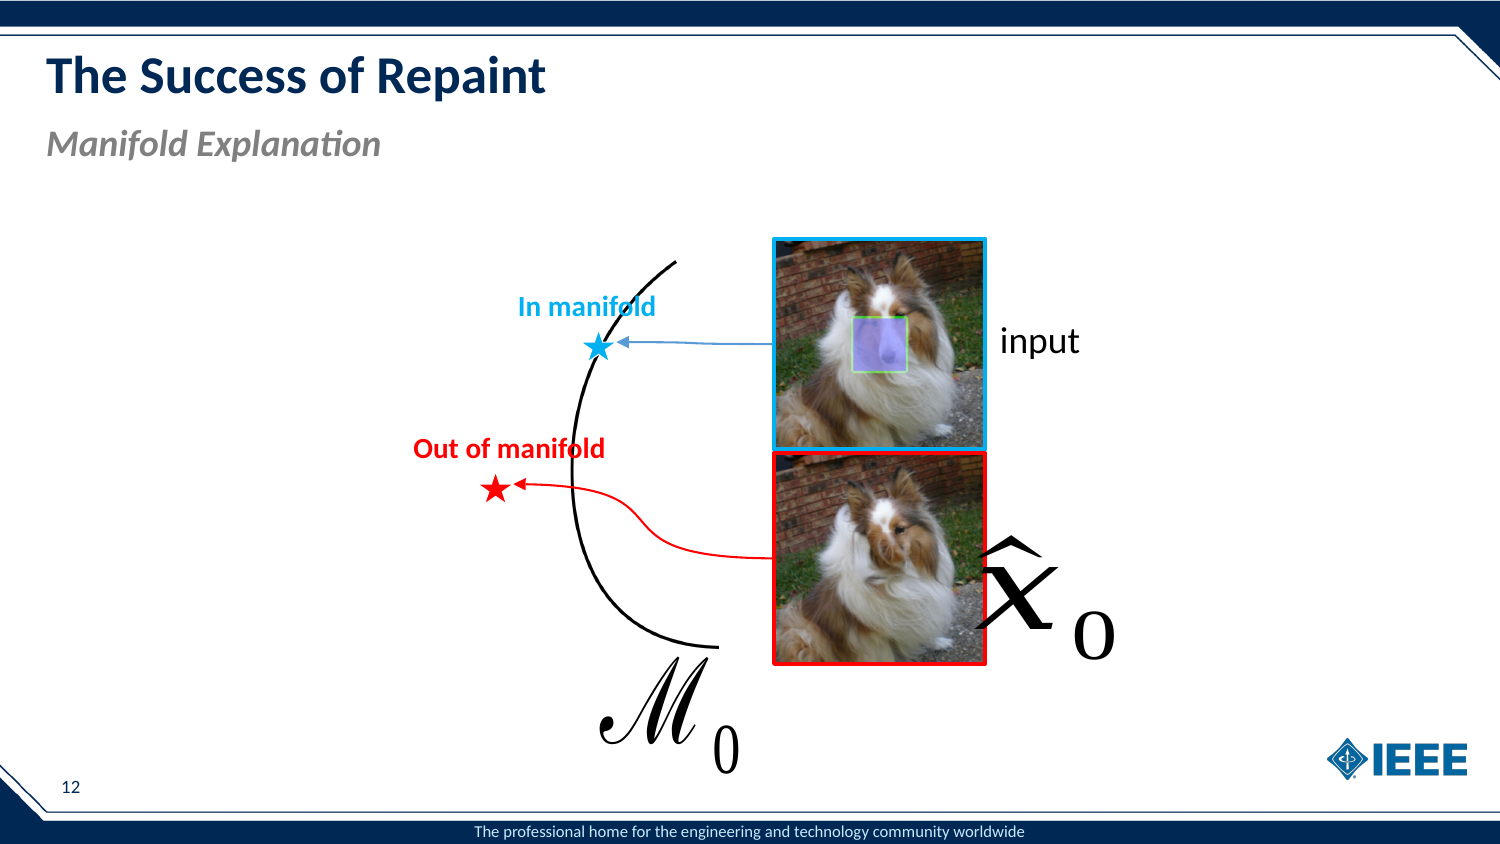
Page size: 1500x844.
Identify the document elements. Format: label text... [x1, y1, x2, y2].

text_box Out of manifold [398, 421, 549, 572]
picture [570, 559, 719, 649]
picture [570, 260, 719, 484]
picture [720, 759, 732, 771]
slide_number 12 [46, 763, 127, 809]
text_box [776, 240, 1116, 454]
list [46, 204, 1467, 712]
text_box In manifold [503, 279, 570, 430]
picture [0, 738, 1500, 844]
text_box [513, 484, 776, 559]
picture [0, 1, 1500, 88]
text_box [776, 454, 1116, 675]
title The Success of Repaint [46, 40, 1467, 111]
list Manifold Explanation [46, 116, 1467, 171]
